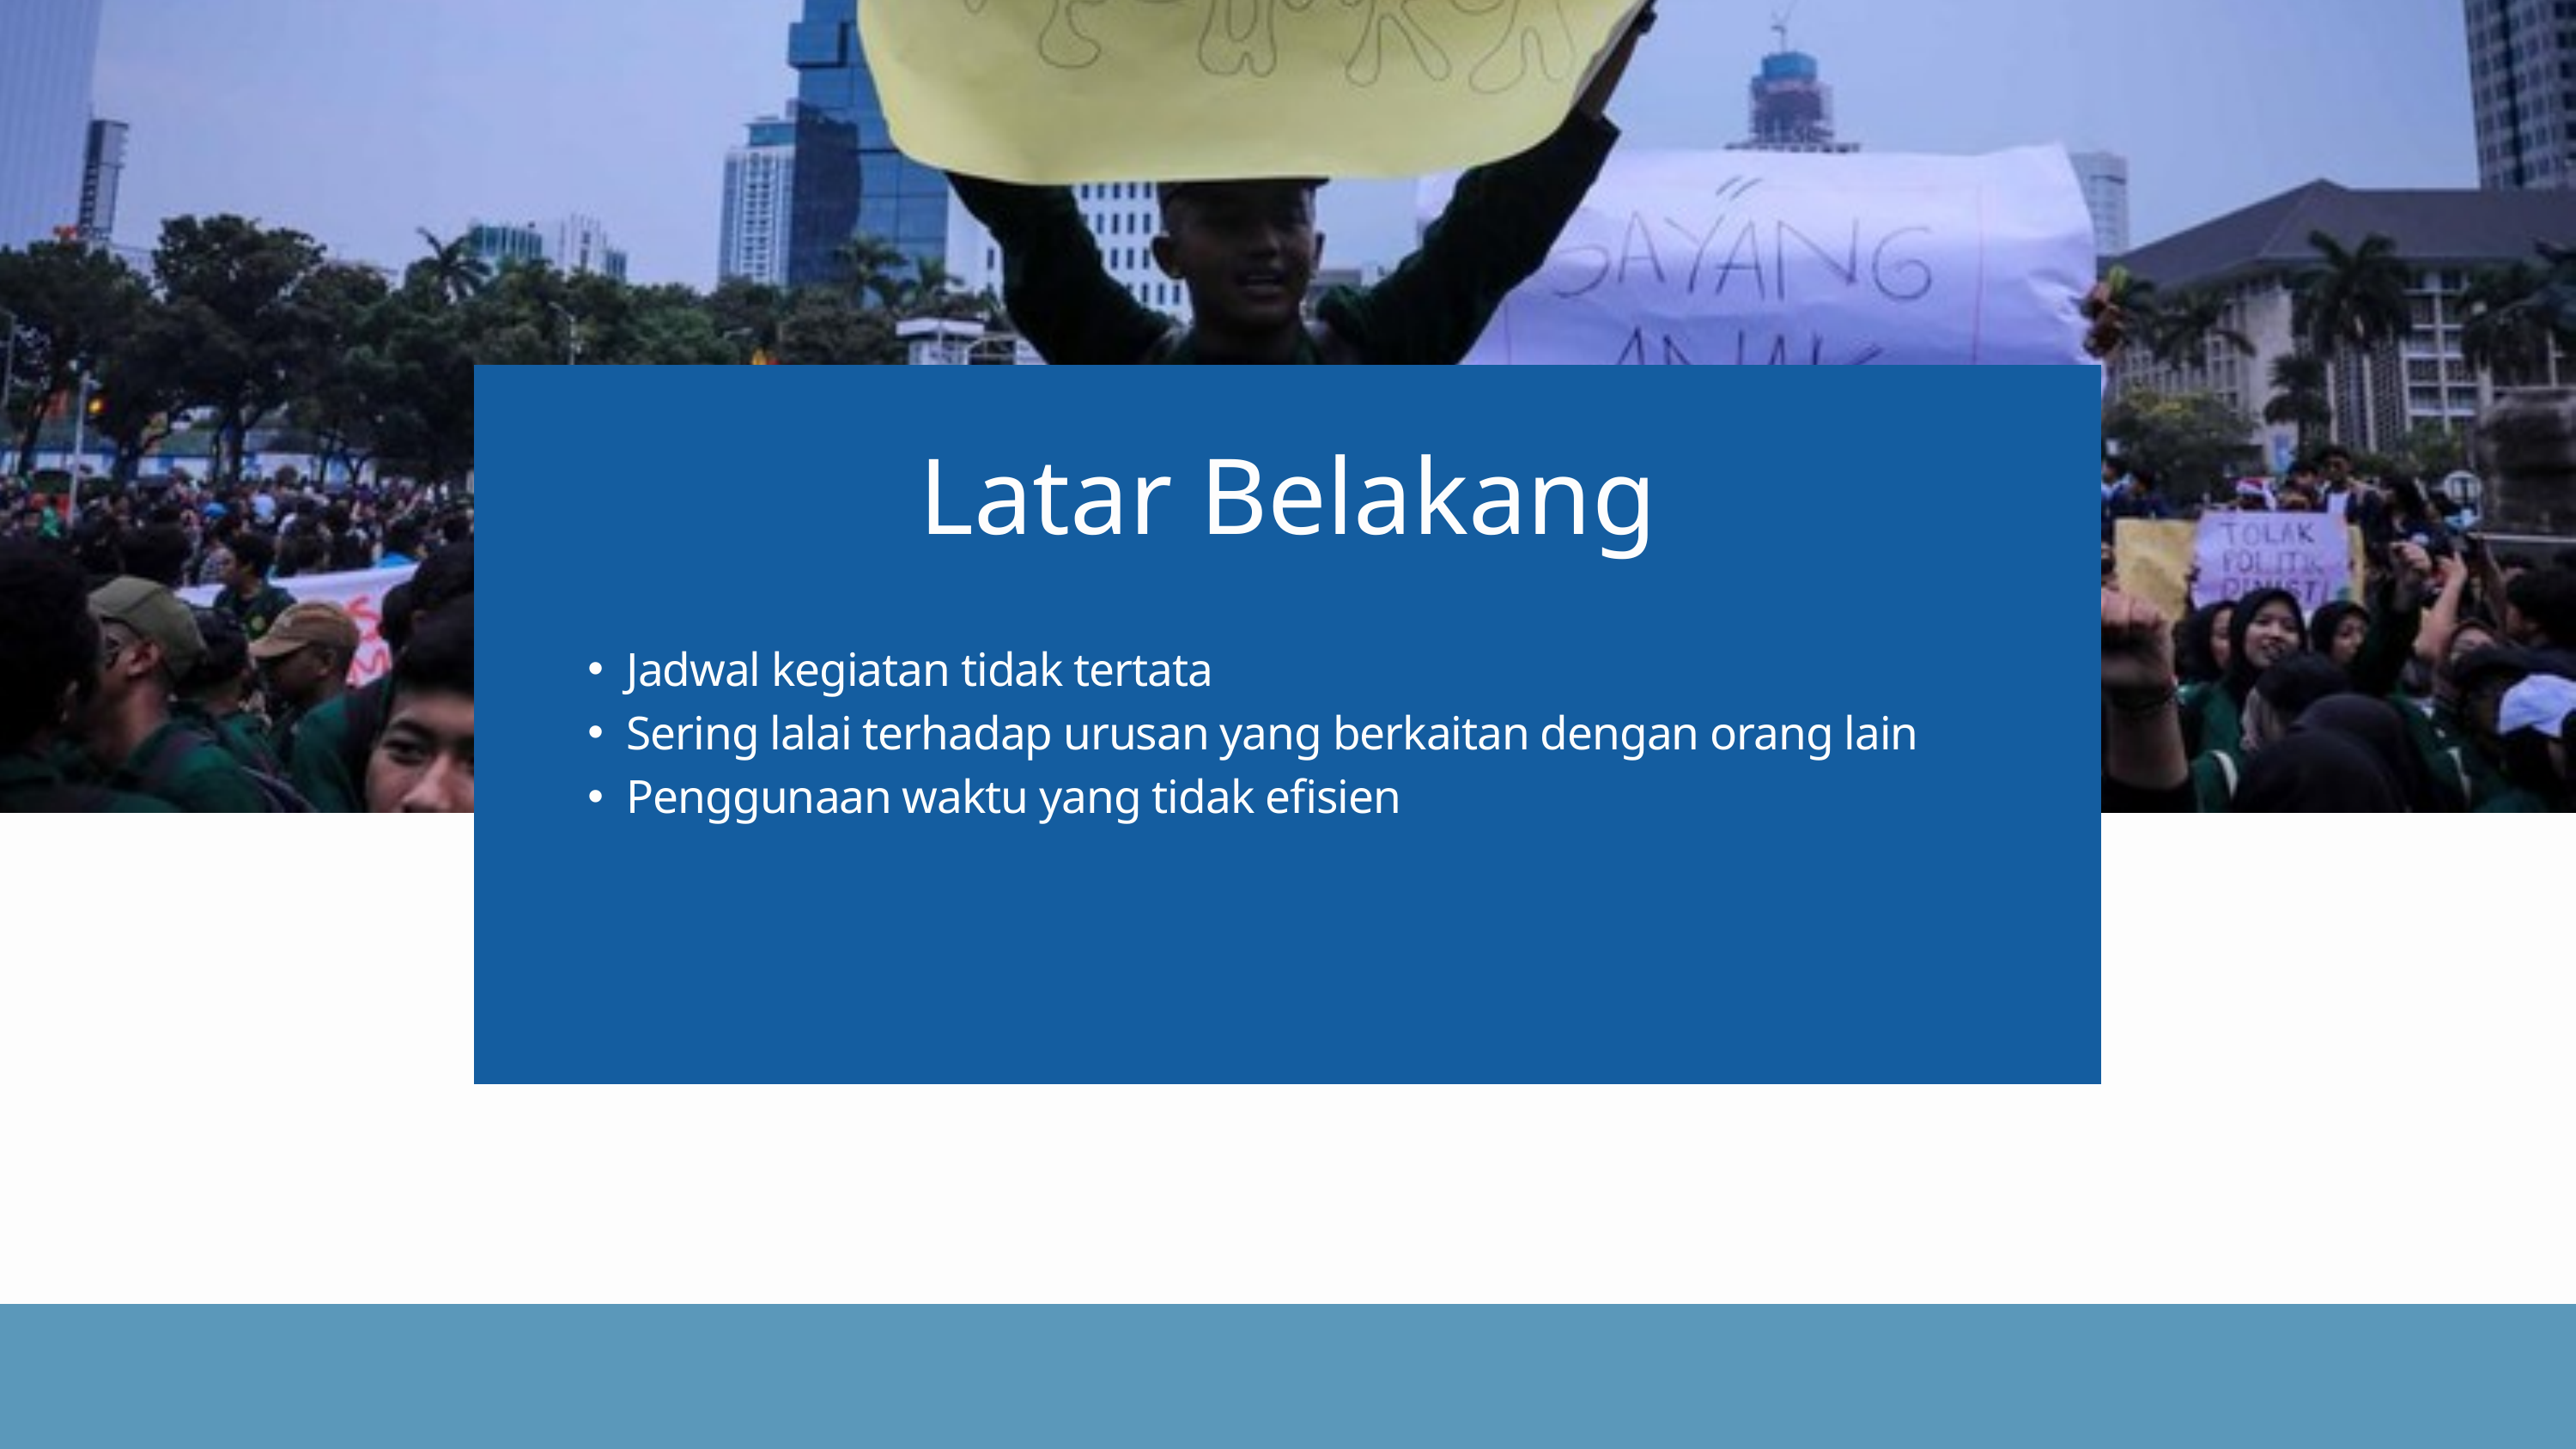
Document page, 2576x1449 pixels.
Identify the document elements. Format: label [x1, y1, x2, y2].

text_box [0, 1303, 2576, 1449]
text_box [474, 364, 2102, 1084]
text_box [0, 0, 2576, 813]
